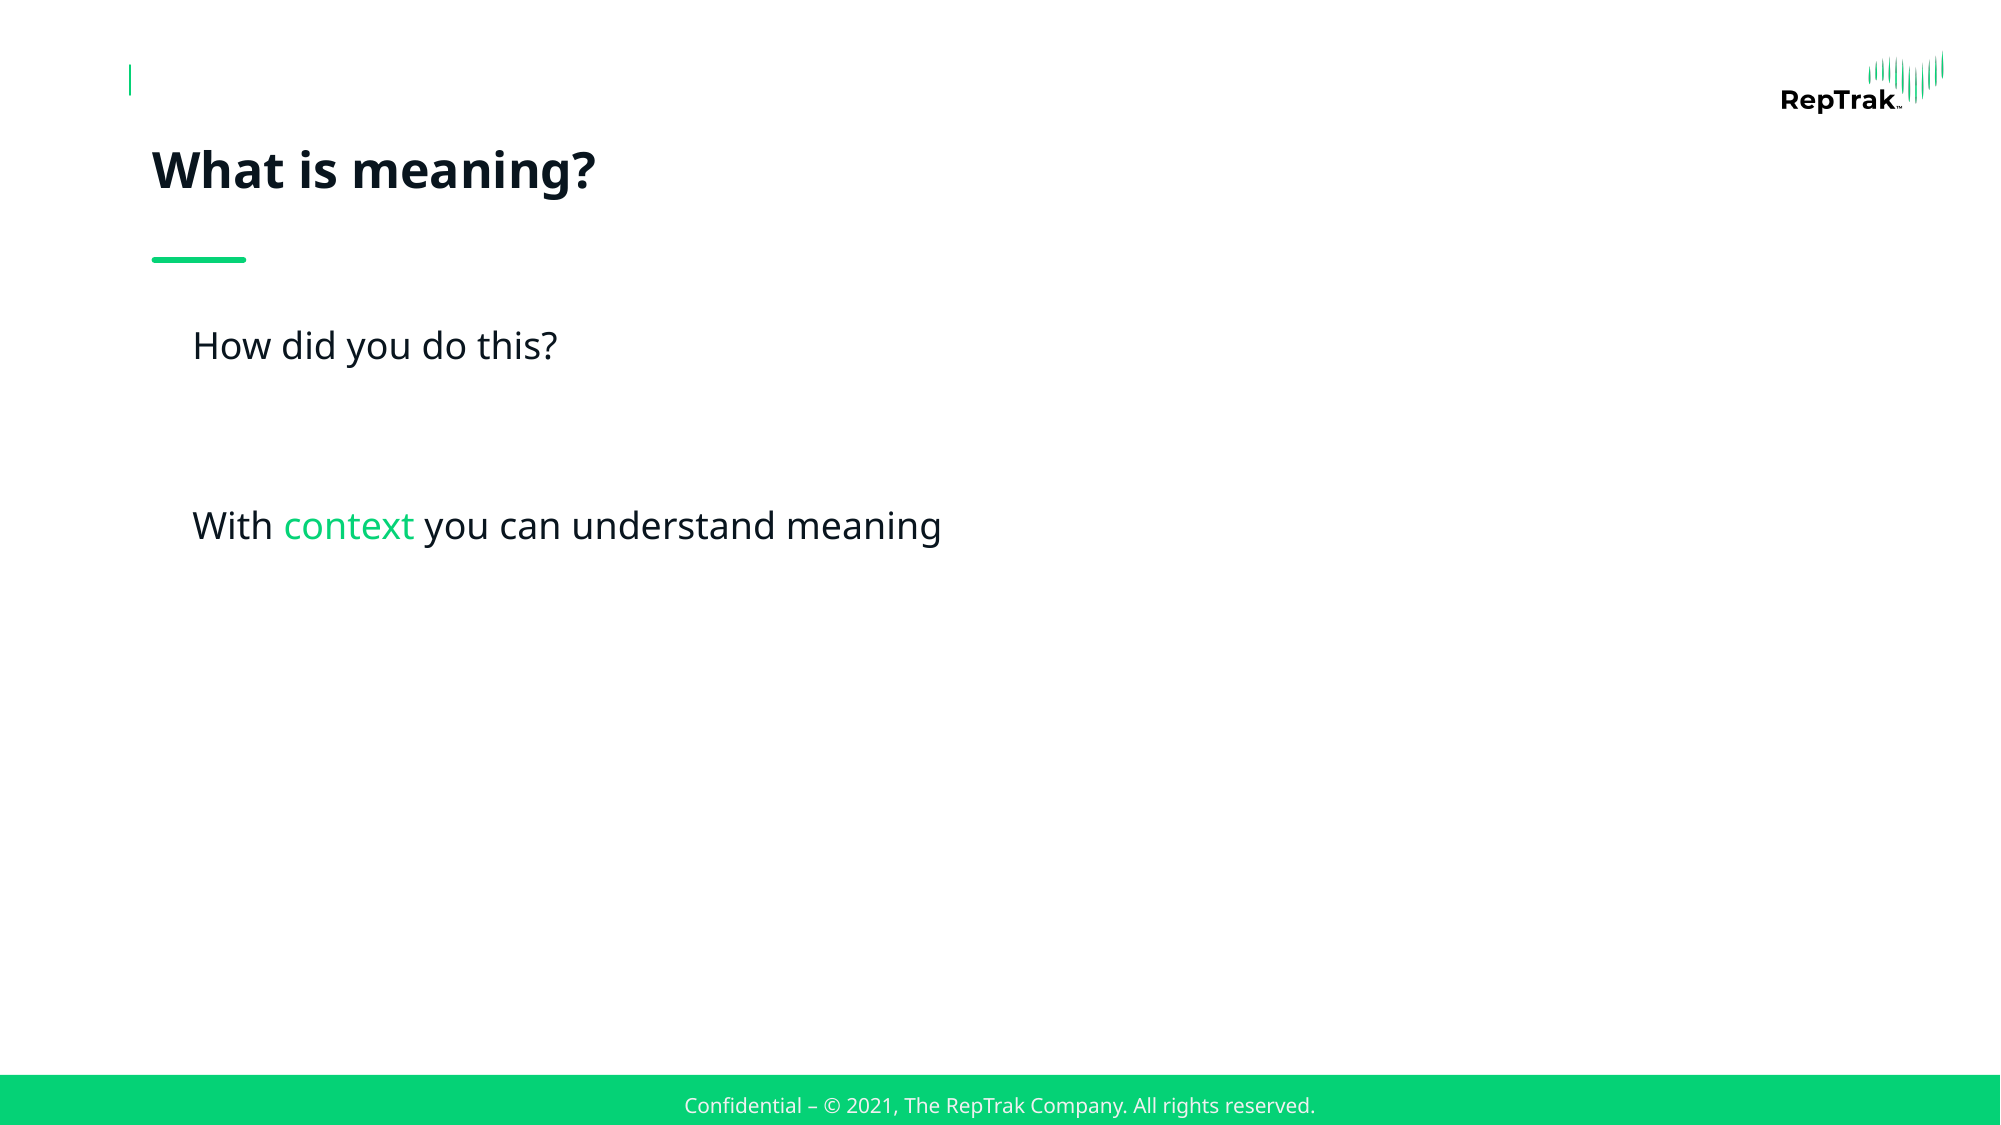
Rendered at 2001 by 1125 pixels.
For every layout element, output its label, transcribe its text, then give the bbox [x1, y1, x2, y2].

title What is meaning? [137, 111, 1863, 234]
picture [1772, 41, 1953, 123]
text_box How did you do this? With context you can understand meaning [177, 314, 958, 735]
footer Confidential – © 2021, The RepTrak Company. All rights reserved. [0, 1074, 2000, 1125]
